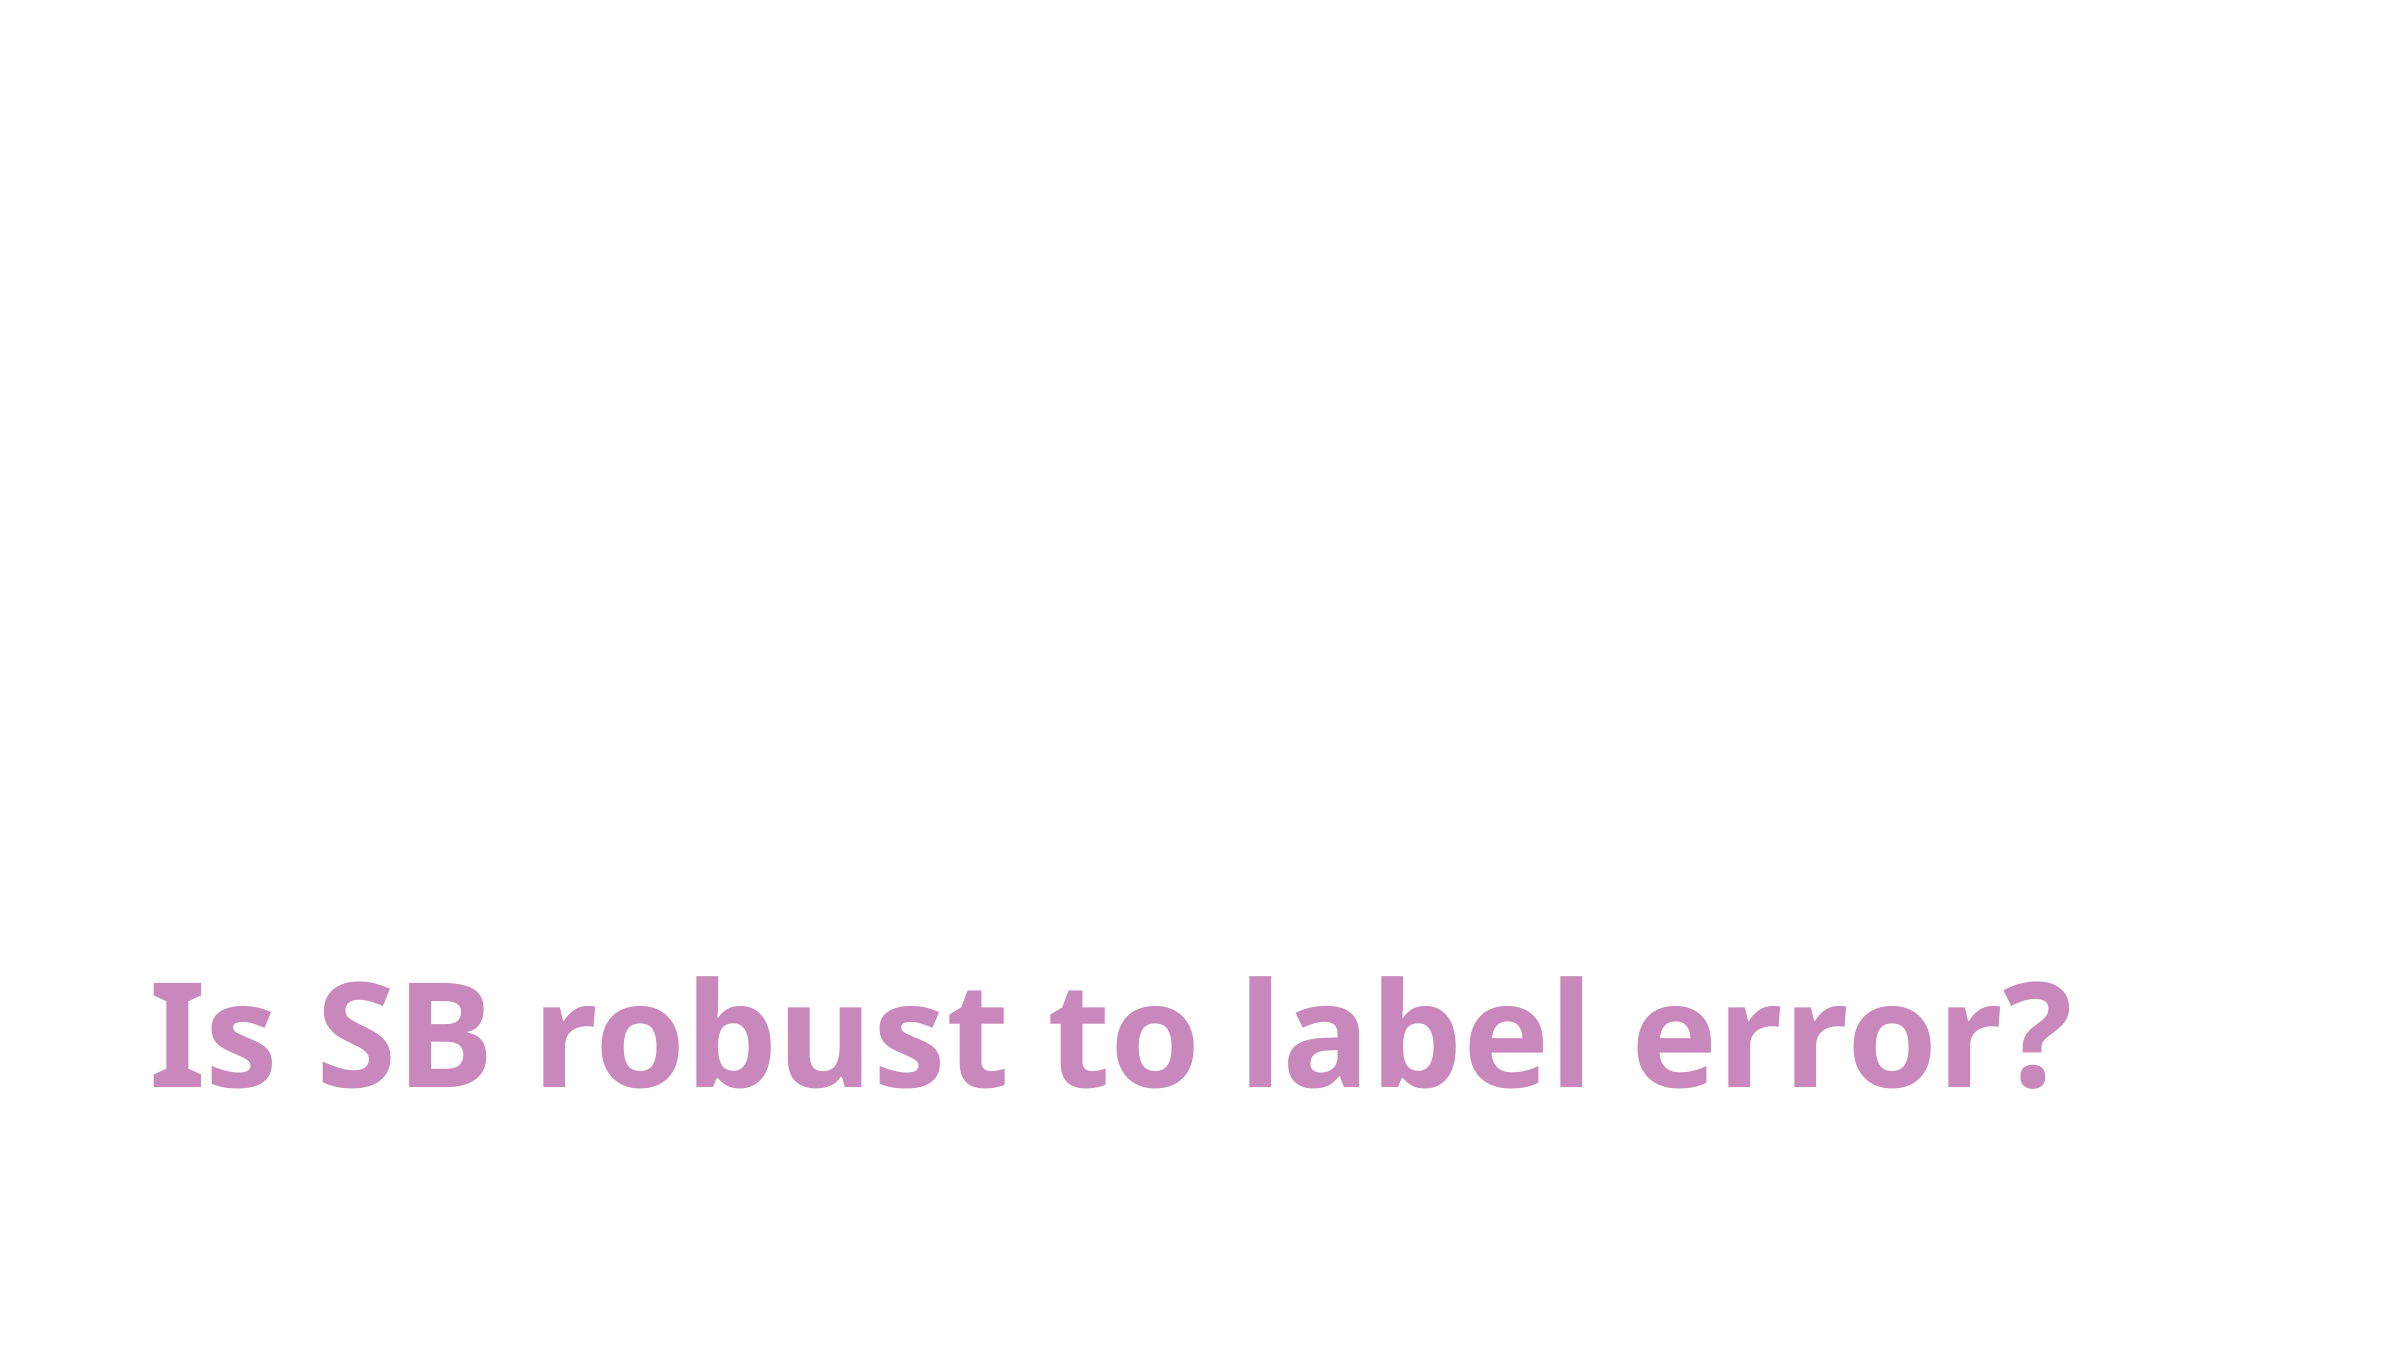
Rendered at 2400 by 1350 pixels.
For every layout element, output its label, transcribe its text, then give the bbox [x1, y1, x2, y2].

text_box Is SB robust to label error? [134, 901, 2282, 1127]
